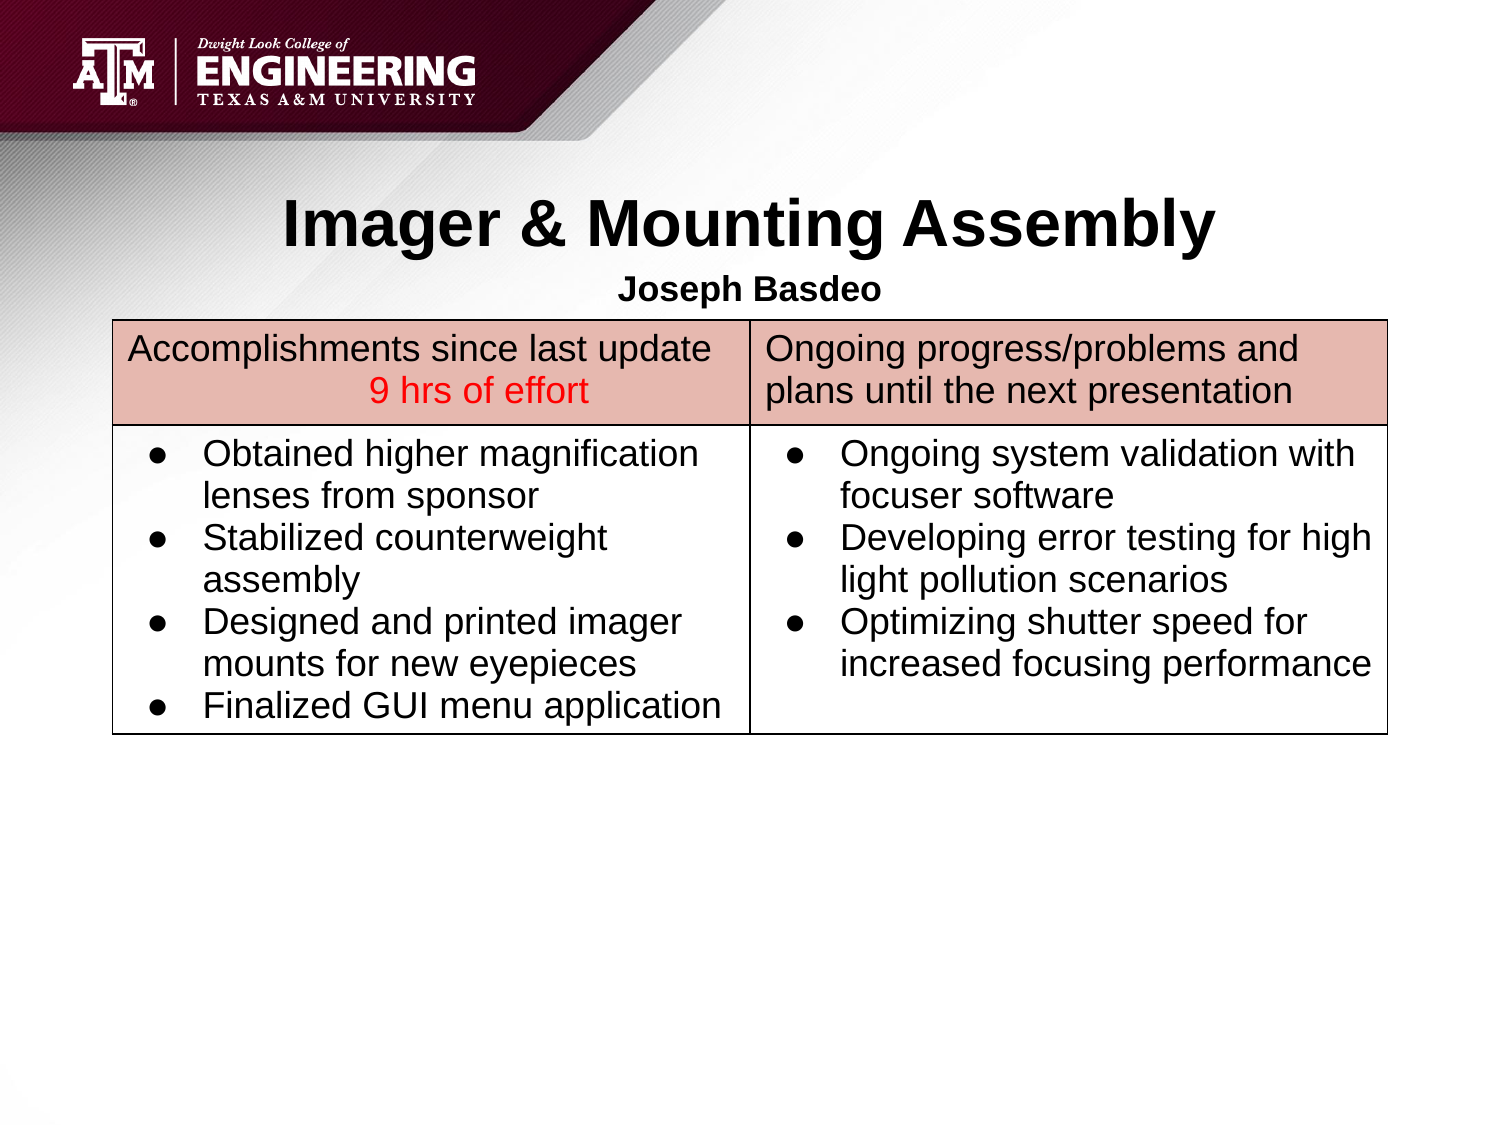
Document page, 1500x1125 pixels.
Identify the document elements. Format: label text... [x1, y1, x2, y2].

table_cell Obtained higher magnification lenses from sponsor Stabilized counterweight assembly Designed and printed imager mounts for new eyepieces Finalized GUI menu application [113, 426, 749, 733]
table_cell Ongoing system validation with focuser software Developing error testing for high light pollution scenarios Optimizing shutter speed for increased focusing performance [751, 426, 1387, 733]
picture [0, 0, 1500, 1125]
table_header Ongoing progress/problems and plans until the next presentation [751, 321, 1387, 424]
title Imager & Mounting Assembly Joseph Basdeo [75, 172, 1425, 304]
table_header Accomplishments since last update 9 hrs of effort [113, 321, 749, 424]
